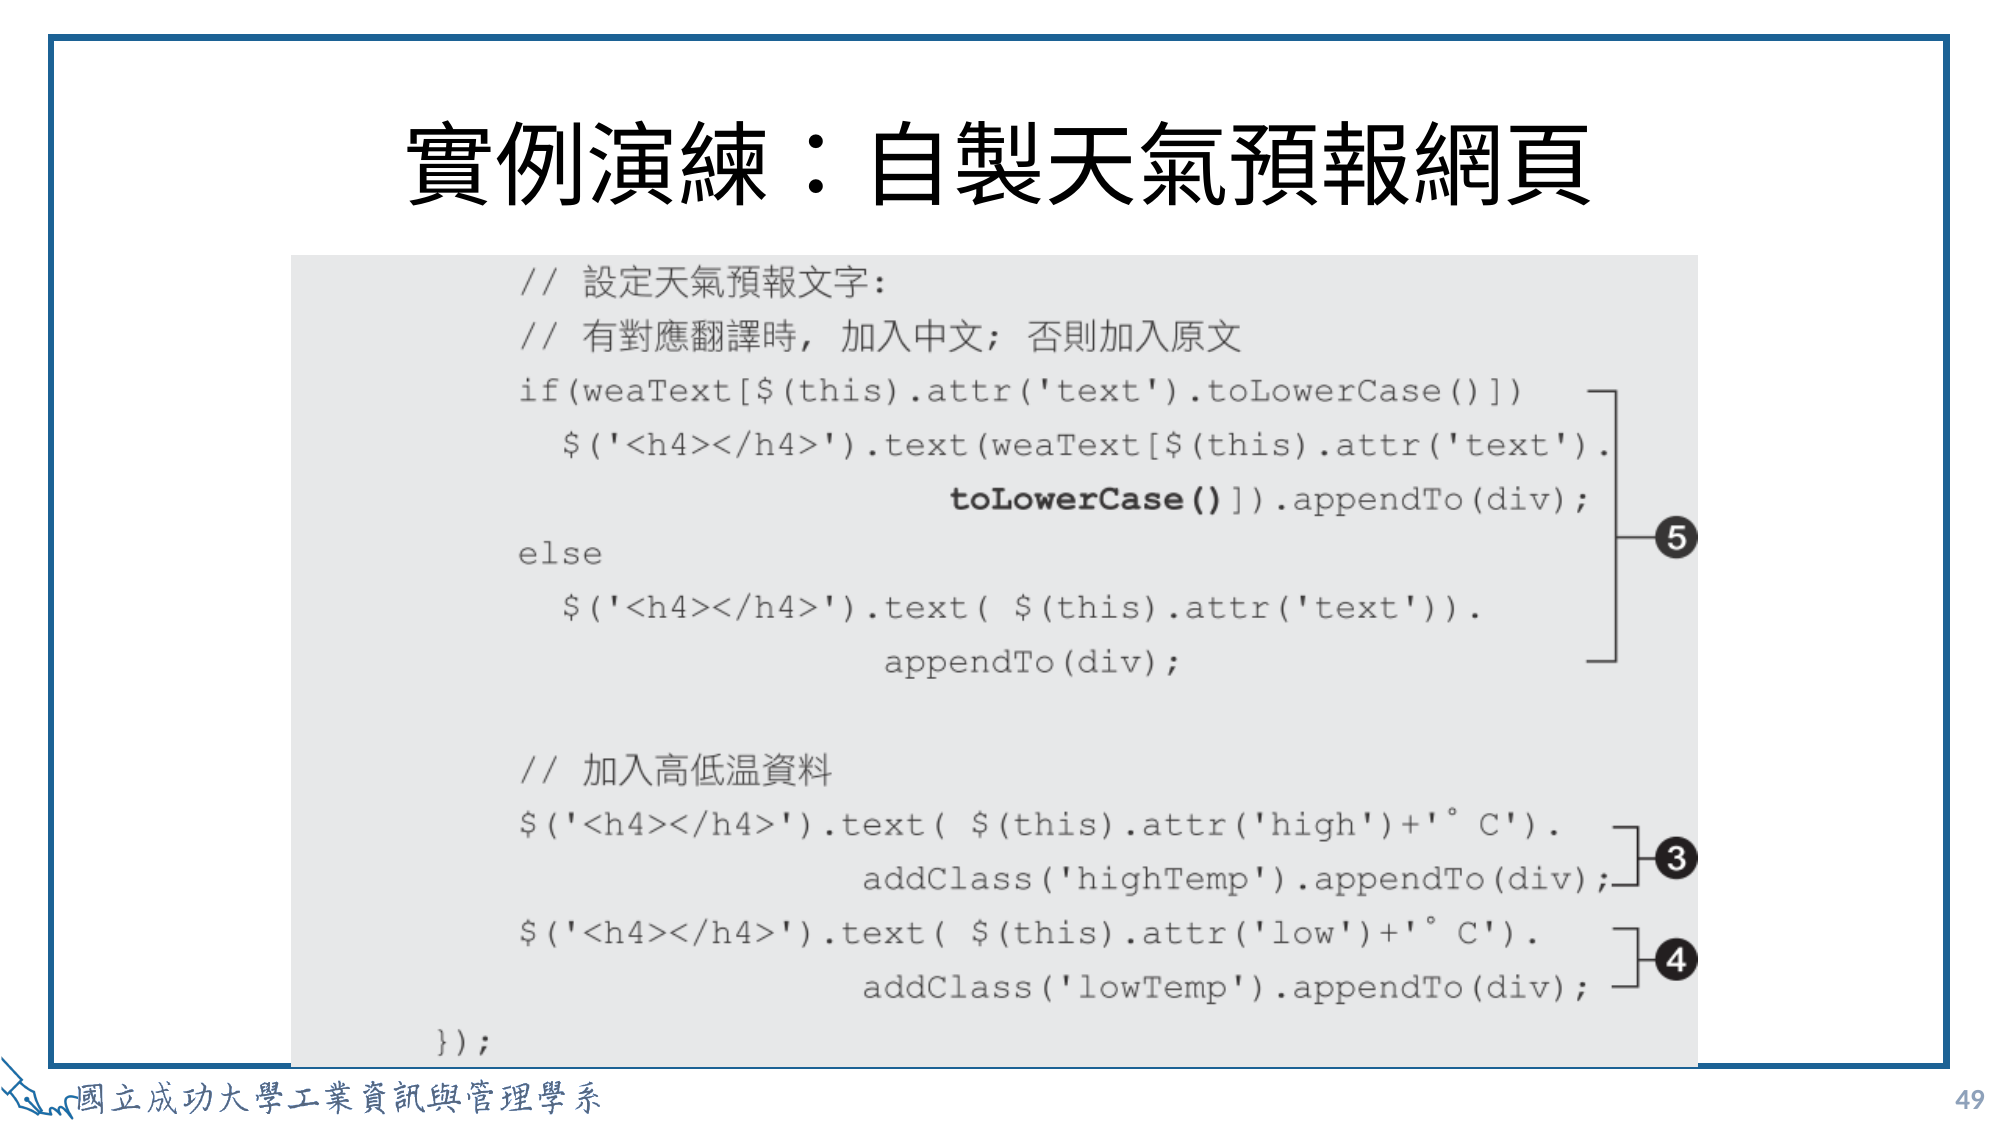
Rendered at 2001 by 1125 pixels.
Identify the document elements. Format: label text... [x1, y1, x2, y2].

title 實例演練：自製天氣預報網頁 [137, 59, 1863, 278]
picture [0, 1049, 80, 1125]
picture [291, 255, 1698, 1067]
slide_number 49 [1550, 1067, 2000, 1125]
